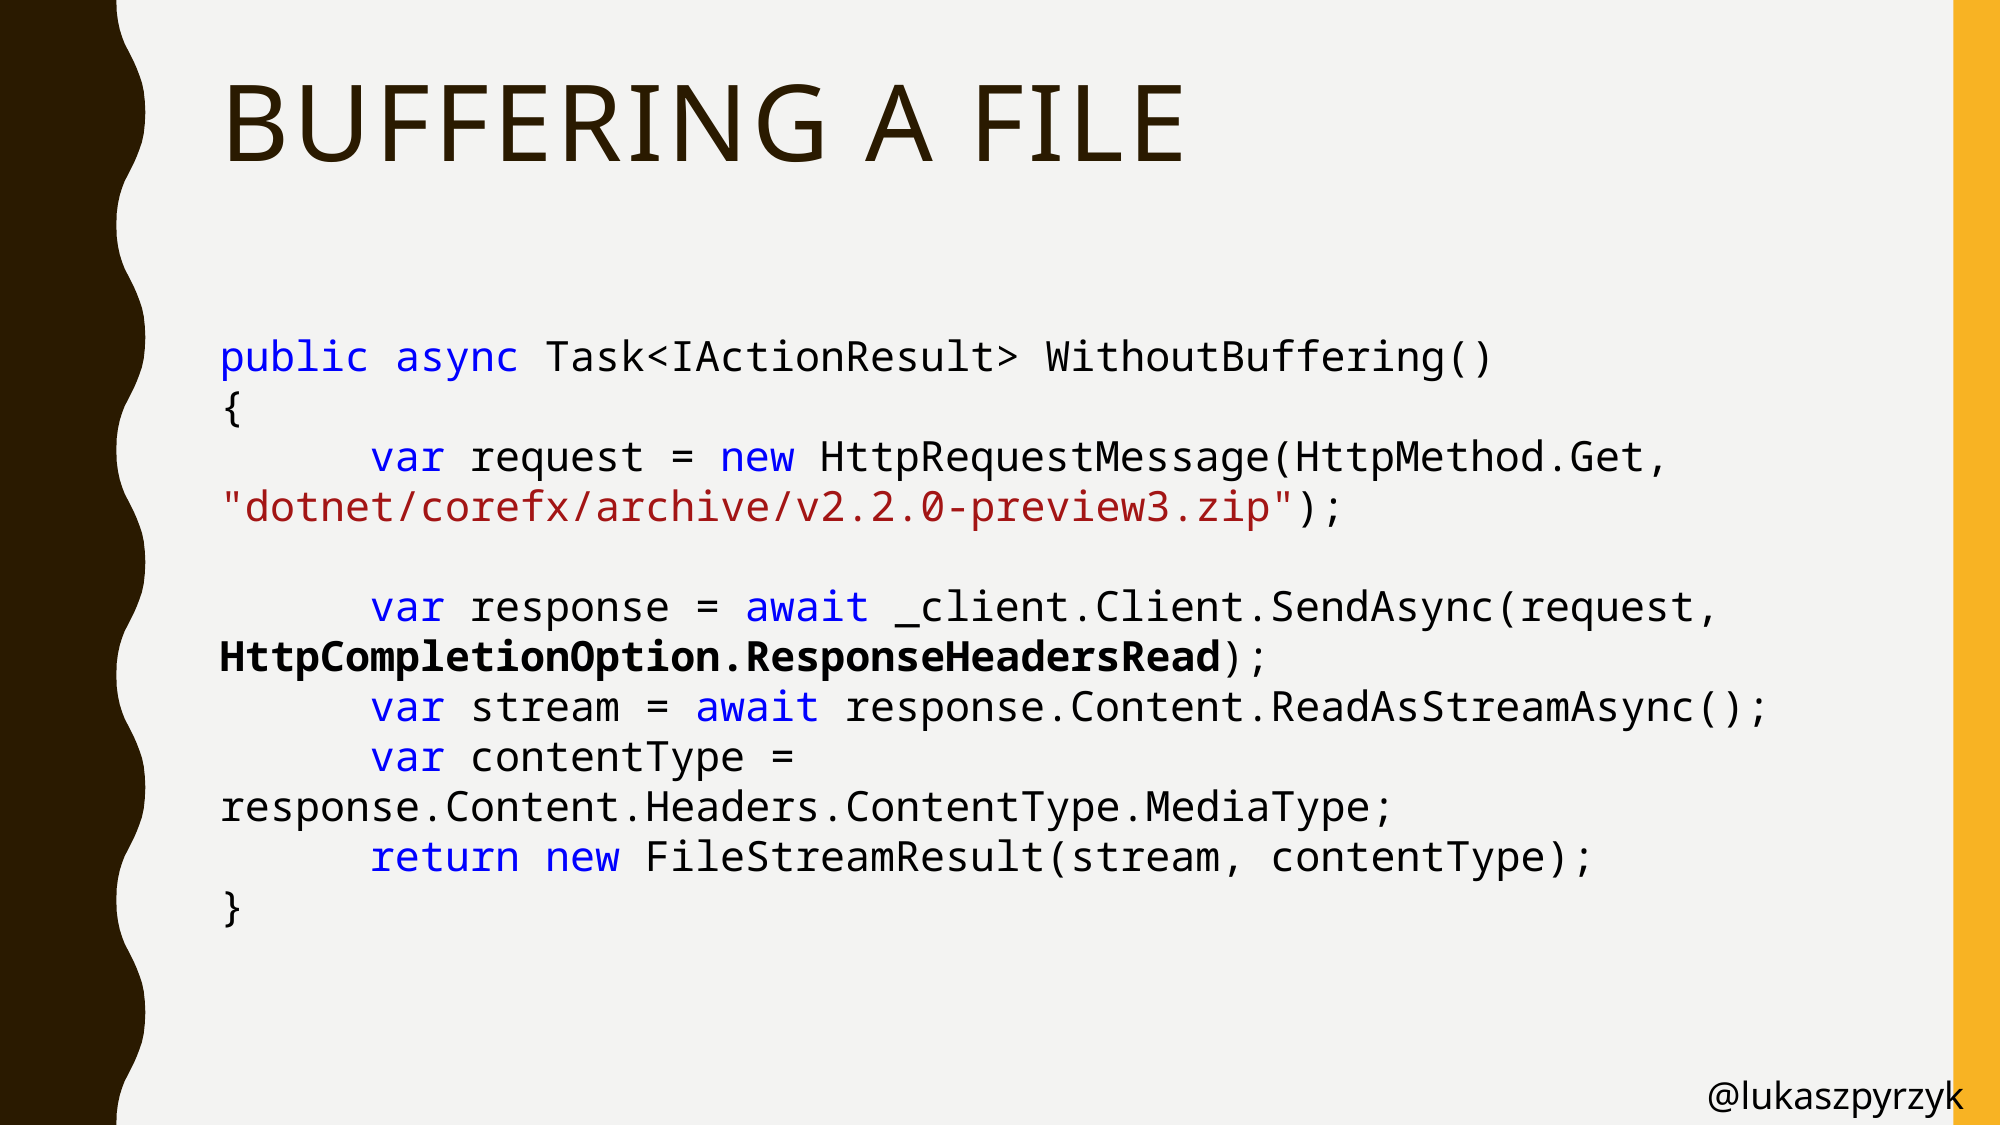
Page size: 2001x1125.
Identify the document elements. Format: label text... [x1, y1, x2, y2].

title Buffering a file [205, 62, 1875, 308]
text_box @lukaszpyrzyk [1692, 1064, 2000, 1125]
text_box public async Task<IActionResult> WithoutBuffering() { var request = new HttpRequestMessage(HttpMethod.Get, "dotnet/corefx/archive/v2.2.0-preview3.zip"); var response = await _client.Client.SendAsync(request, HttpCompletionOption.ResponseHeadersRead); var stream = await response.Content.ReadAsStreamAsync(); var contentType = response.Content.Headers.ContentType.MediaType; return new FileStreamResult(stream, contentType); } [205, 322, 1819, 938]
